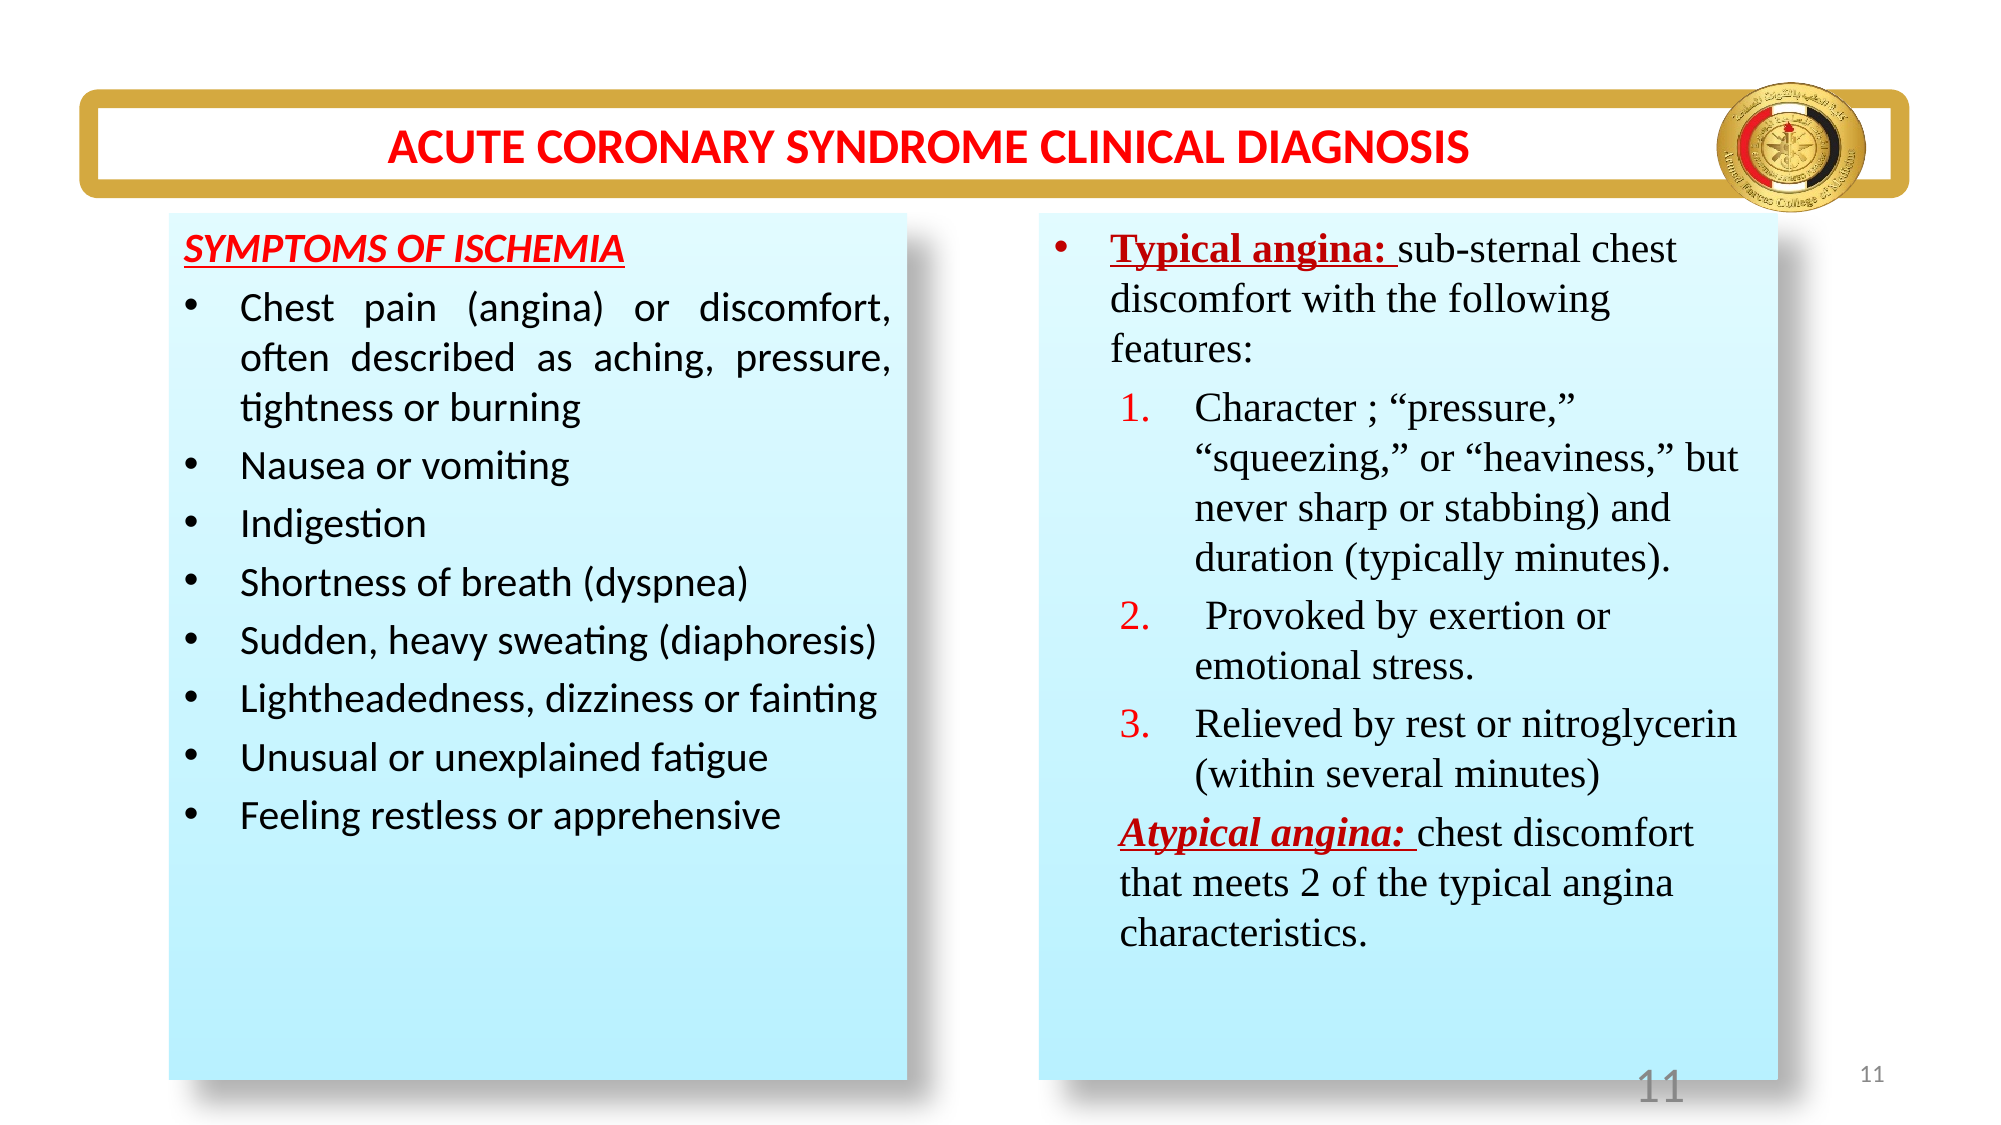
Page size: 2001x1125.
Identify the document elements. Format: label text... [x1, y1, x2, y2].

picture [1734, 82, 1867, 213]
text_box SYMPTOMS OF ISCHEMIA Chest pain (angina) or discomfort, often described as aching, pressure, tightness or burning Nausea or vomiting Indigestion Shortness of breath (dyspnea) Sudden, heavy sweating (diaphoresis) Lightheadedness, dizziness or fainting Unusual or unexplained fatigue Feeling restless or apprehensive [168, 213, 908, 1080]
slide_number ‹#› [1819, 1042, 1900, 1103]
title ACUTE CORONARY SYNDROME CLINICAL DIAGNOSIS [32, 98, 1826, 189]
text_box ‹#› [1350, 1052, 1700, 1113]
text_box Typical angina: sub-sternal chest discomfort with the following features: Character ; “pressure,” “squeezing,” or “heaviness,” but never sharp or stabbing) and duration (typically minutes). Provoked by exertion or emotional stress. Relieved by rest or nitroglycerin (within several minutes) Atypical angina: chest discomfort that meets 2 of the typical angina characteristics. [1038, 213, 1778, 1080]
